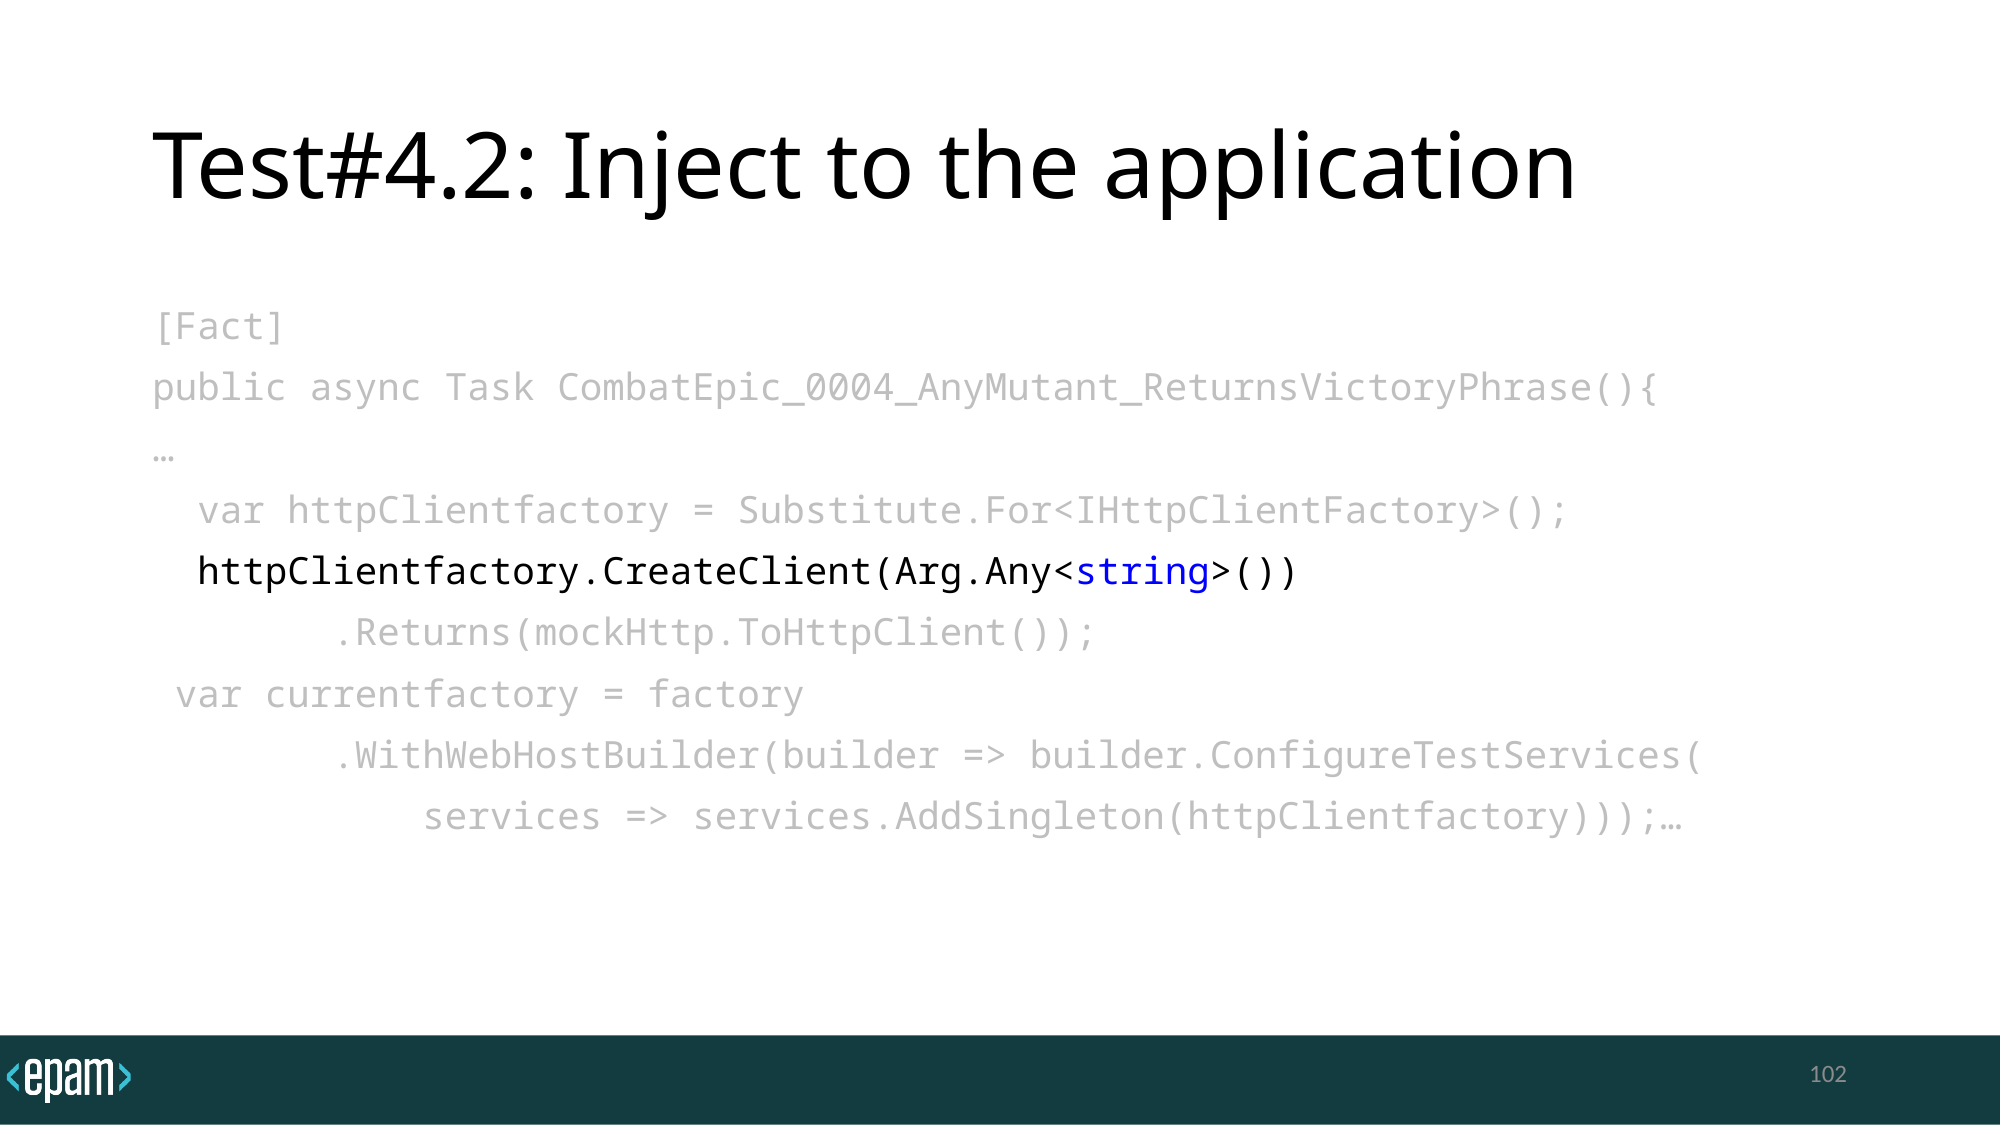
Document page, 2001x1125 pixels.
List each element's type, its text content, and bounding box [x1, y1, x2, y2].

title Test#4.2: Inject to the application [137, 59, 1863, 278]
slide_number 102 [1412, 1042, 1863, 1103]
list [Fact] public async Task CombatEpic_0004_AnyMutant_ReturnsVictoryPhrase(){ … var httpClientfactory = Substitute.For<IHttpClientFactory>(); httpClientfactory.CreateClient(Arg.Any<string>()) .Returns(mockHttp.ToHttpClient()); var currentfactory = factory .WithWebHostBuilder(builder => builder.ConfigureTestServices( services => services.AddSingleton(httpClientfactory)));… [137, 299, 1935, 1095]
